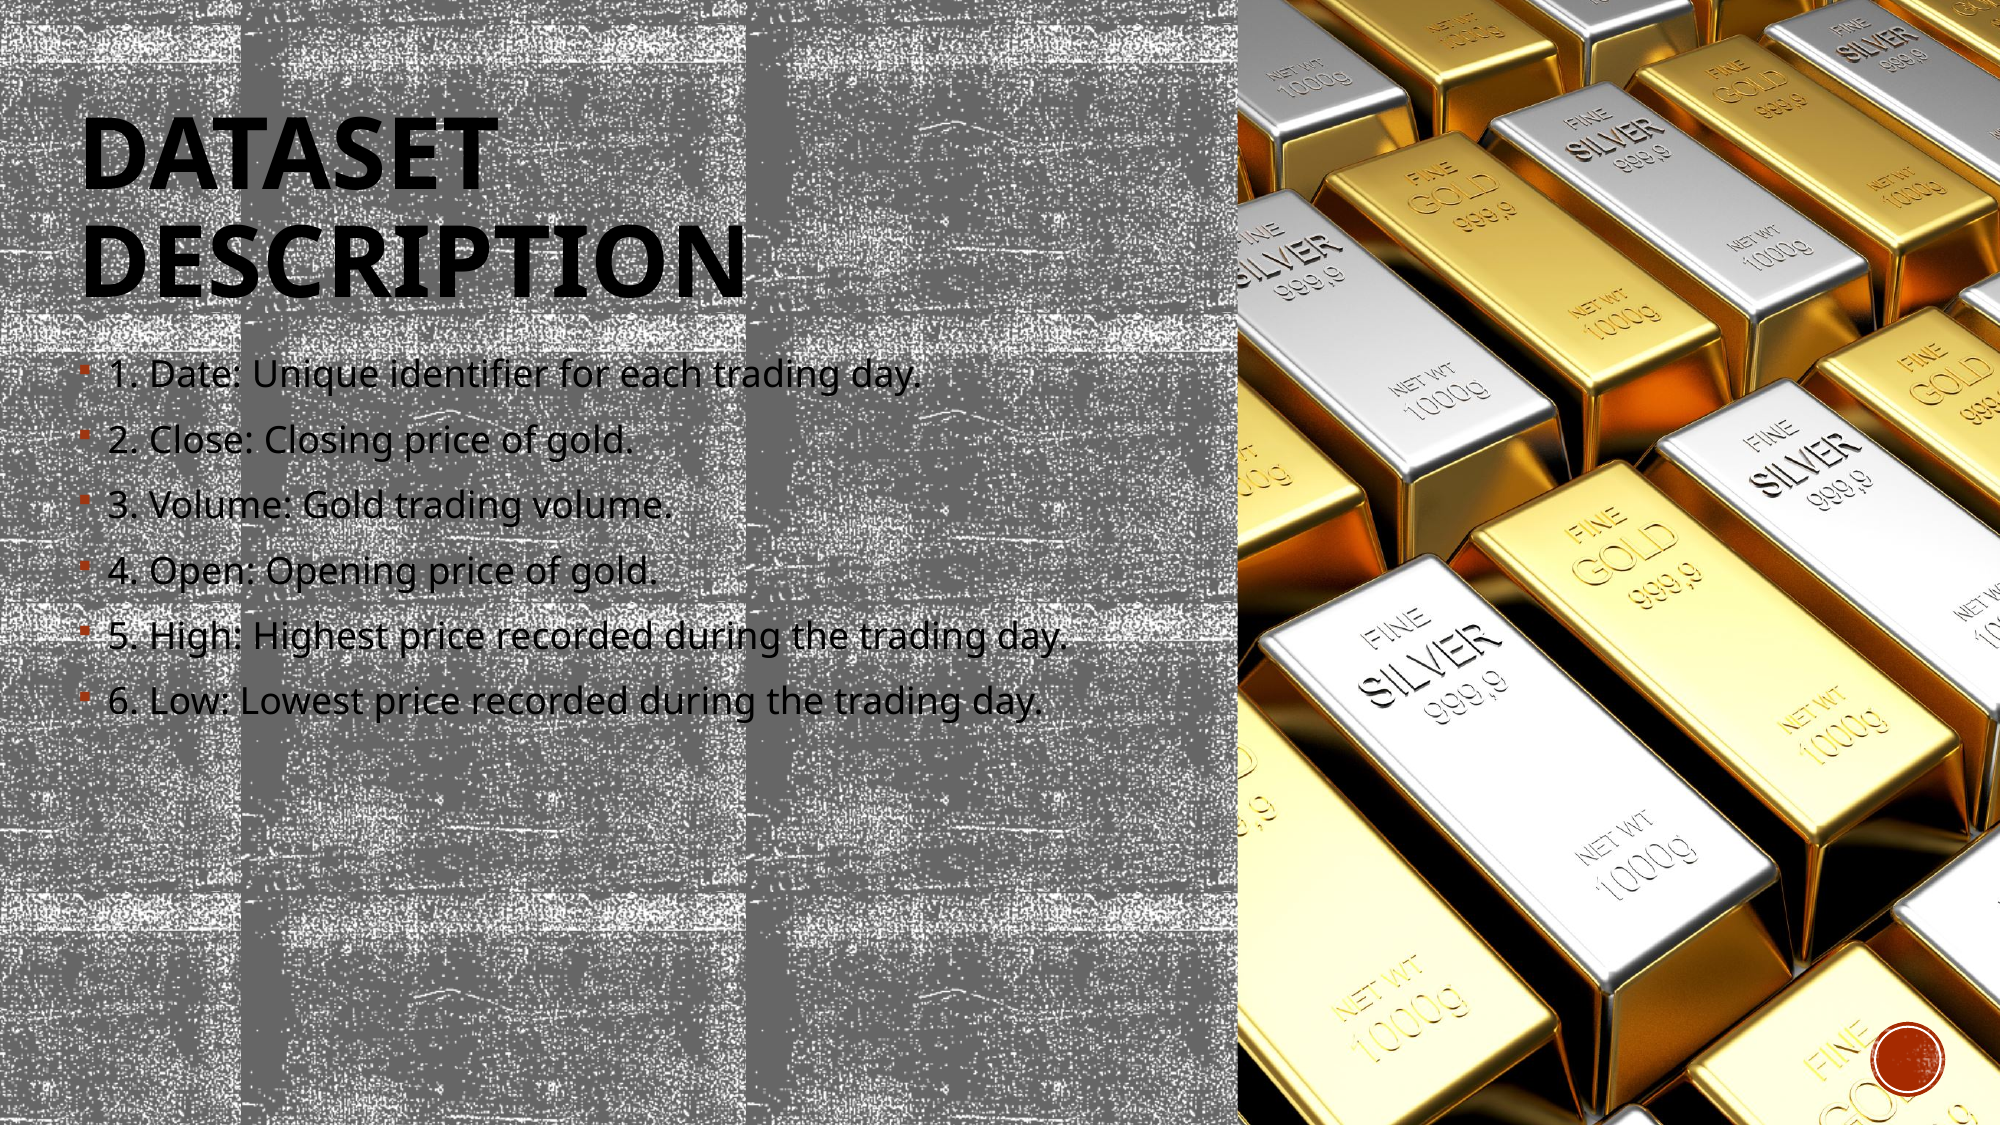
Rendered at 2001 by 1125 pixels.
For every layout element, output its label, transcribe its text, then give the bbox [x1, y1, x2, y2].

text_box [0, 0, 1237, 1125]
picture [1237, 0, 2000, 1125]
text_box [1873, 1025, 1943, 1095]
list 1. Date: Unique identifier for each trading day. 2. Close: Closing price of gold. 3. Volume: Gold trading volume. 4. Open: Opening price of gold. 5. High: Highest price recorded during the trading day. 6. Low: Lowest price recorded during the trading day. [62, 348, 1169, 1013]
title Dataset Description [62, 79, 1169, 344]
